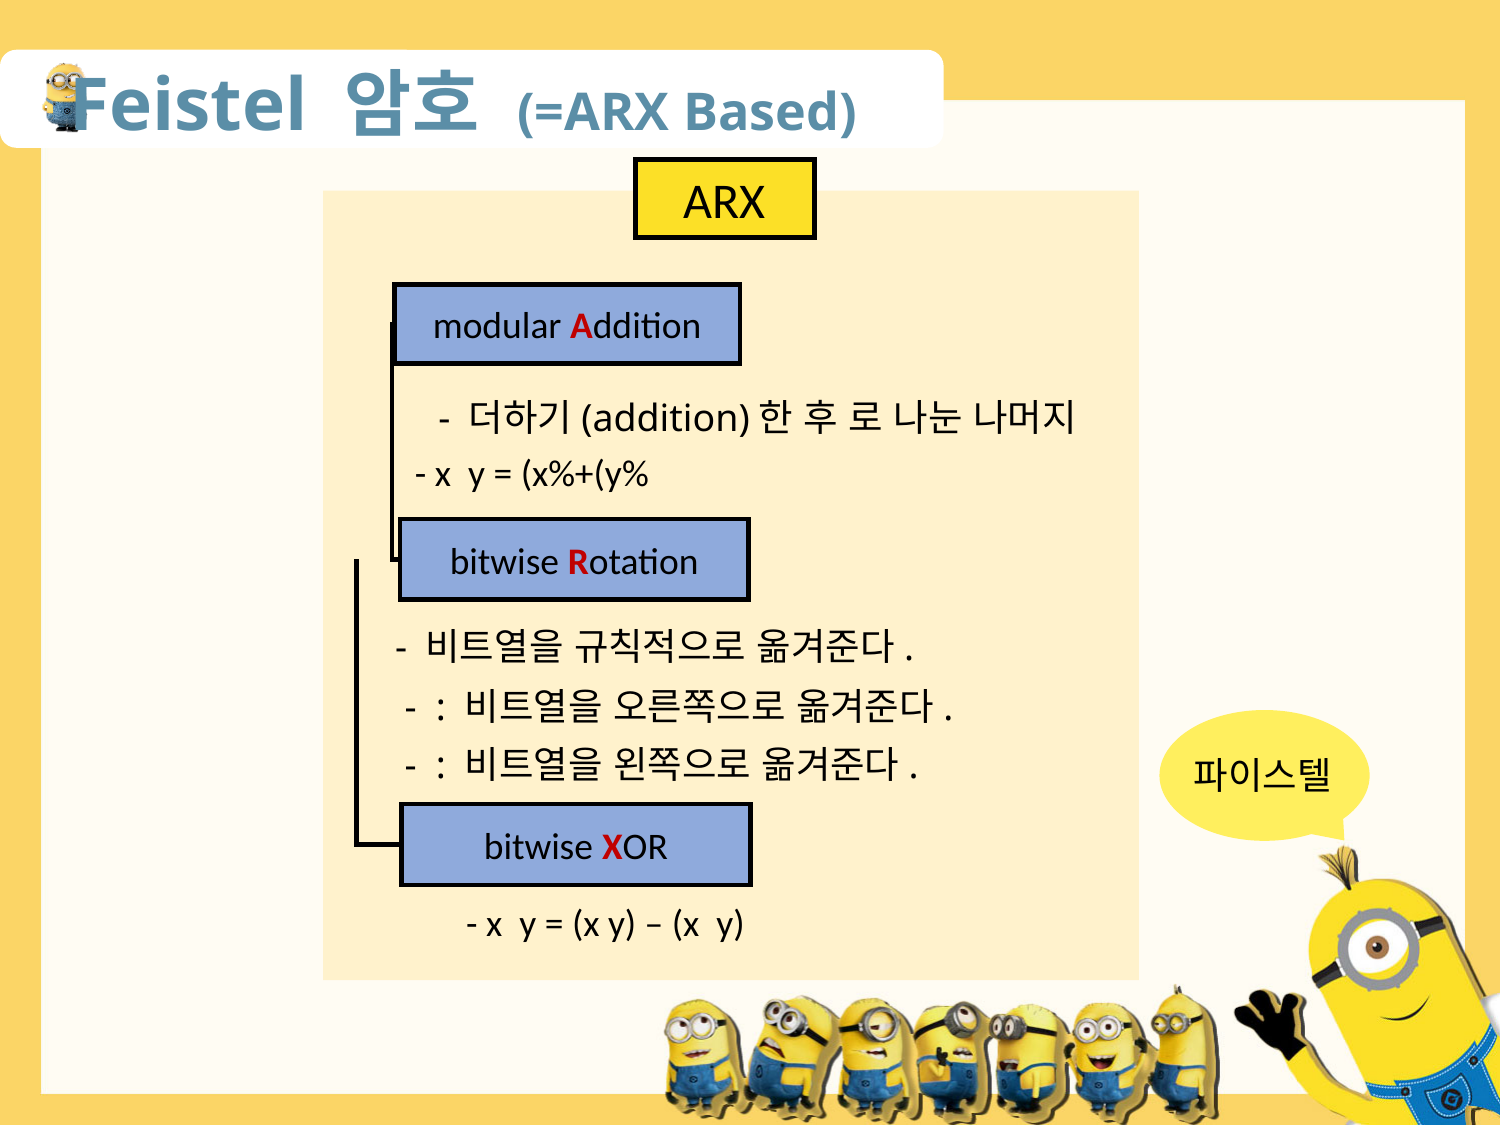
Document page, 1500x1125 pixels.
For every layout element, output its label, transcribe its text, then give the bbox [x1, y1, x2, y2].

text_box [0, 48, 945, 149]
picture [0, 0, 1500, 1125]
text_box 파이스텔 [1178, 745, 1347, 805]
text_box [323, 159, 1160, 981]
text_box Feistel 암호 (=ARX Based) [54, 49, 872, 153]
text_box [1160, 708, 1371, 842]
picture [0, 59, 110, 135]
